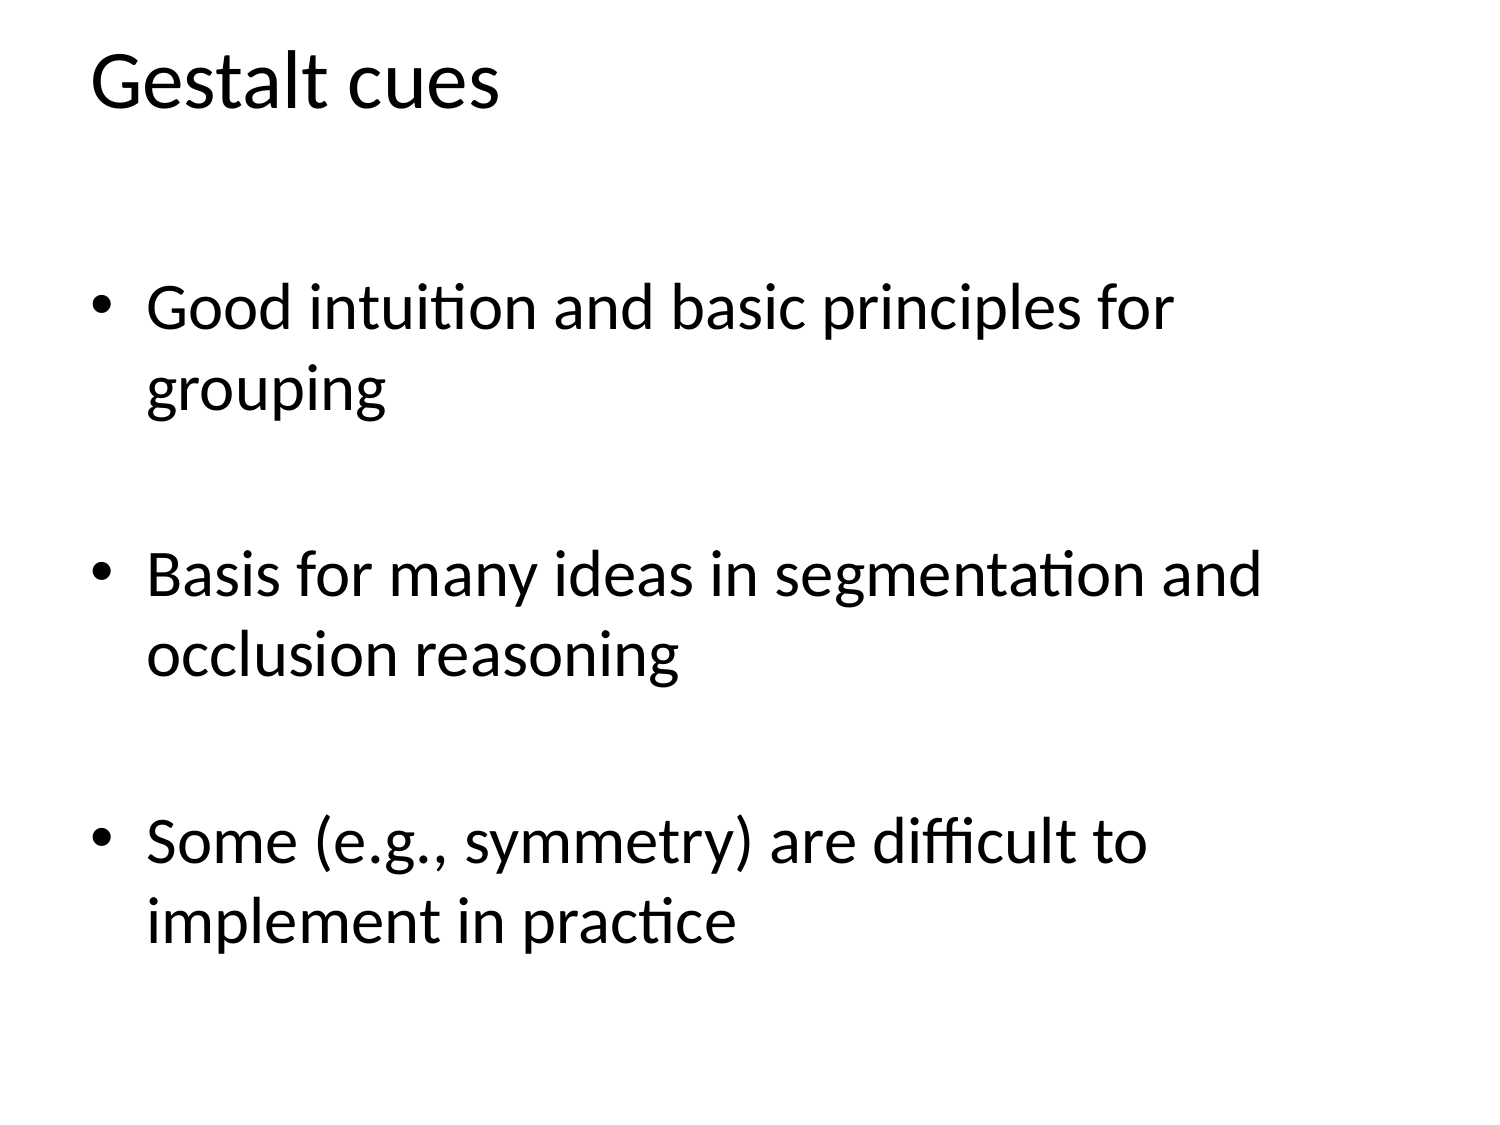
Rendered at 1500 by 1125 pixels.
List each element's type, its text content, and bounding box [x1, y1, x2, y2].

title Gestalt cues [75, 0, 1425, 150]
list Good intuition and basic principles for grouping Basis for many ideas in segmentation and occlusion reasoning Some (e.g., symmetry) are difficult to implement in practice [75, 162, 1425, 1005]
